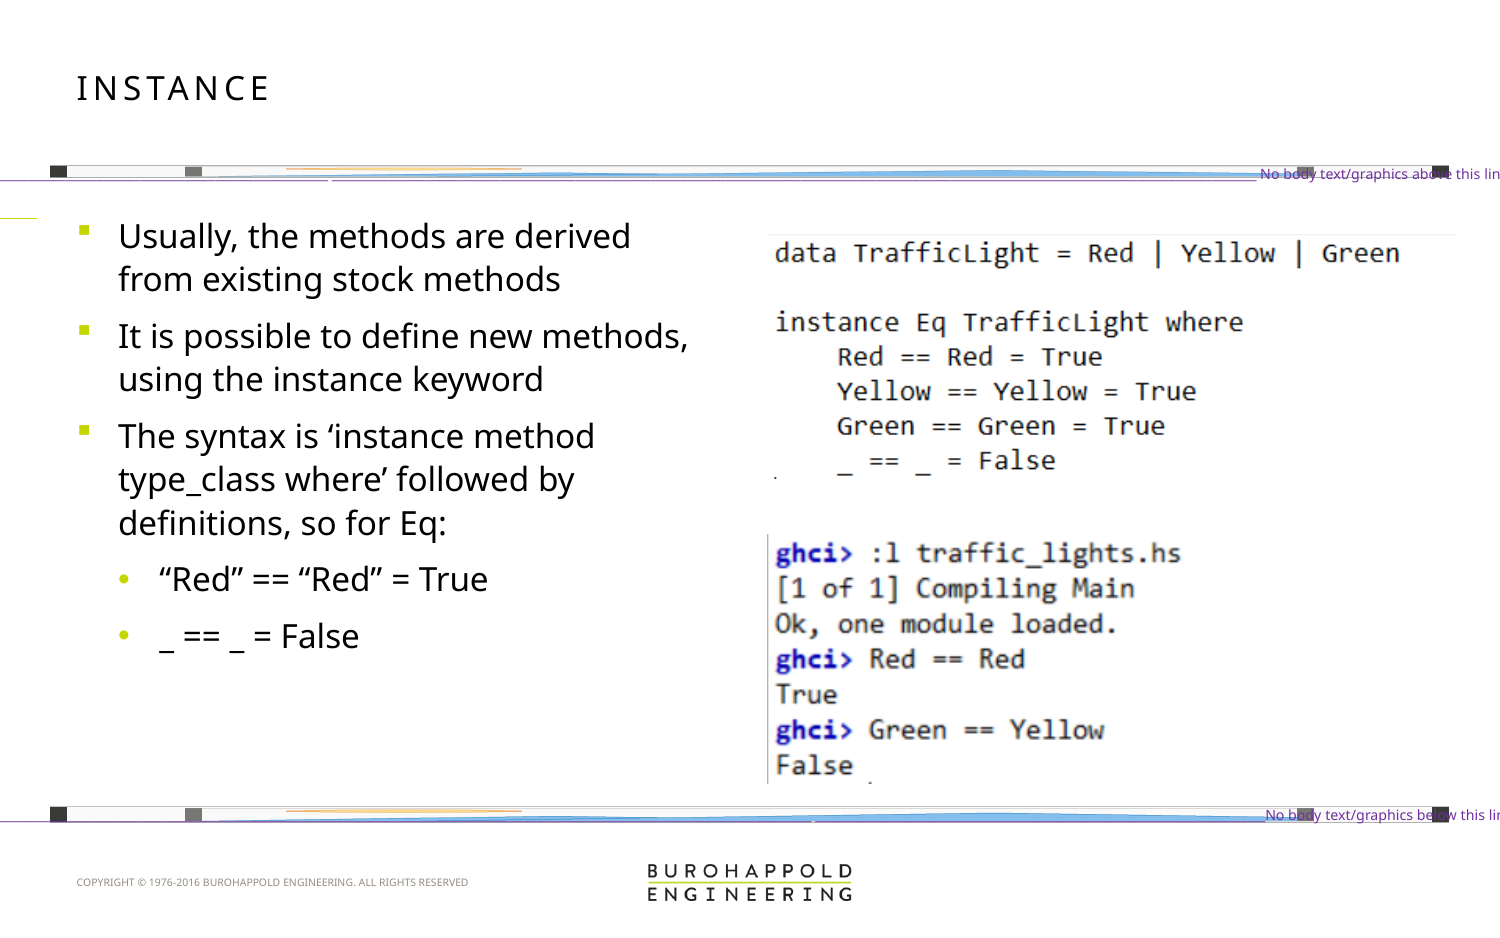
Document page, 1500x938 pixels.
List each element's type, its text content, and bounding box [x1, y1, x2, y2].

title Instance [76, 67, 975, 108]
list Usually, the methods are derived from existing stock methods It is possible to define new methods, using the instance keyword The syntax is ‘instance method type_class where’ followed by definitions, so for Eq: “Red” == “Red” = True _ == _ = False [76, 210, 703, 805]
picture [767, 234, 1457, 479]
picture [0, 806, 1500, 823]
picture [0, 164, 1500, 178]
picture [631, 848, 868, 917]
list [767, 534, 1314, 784]
